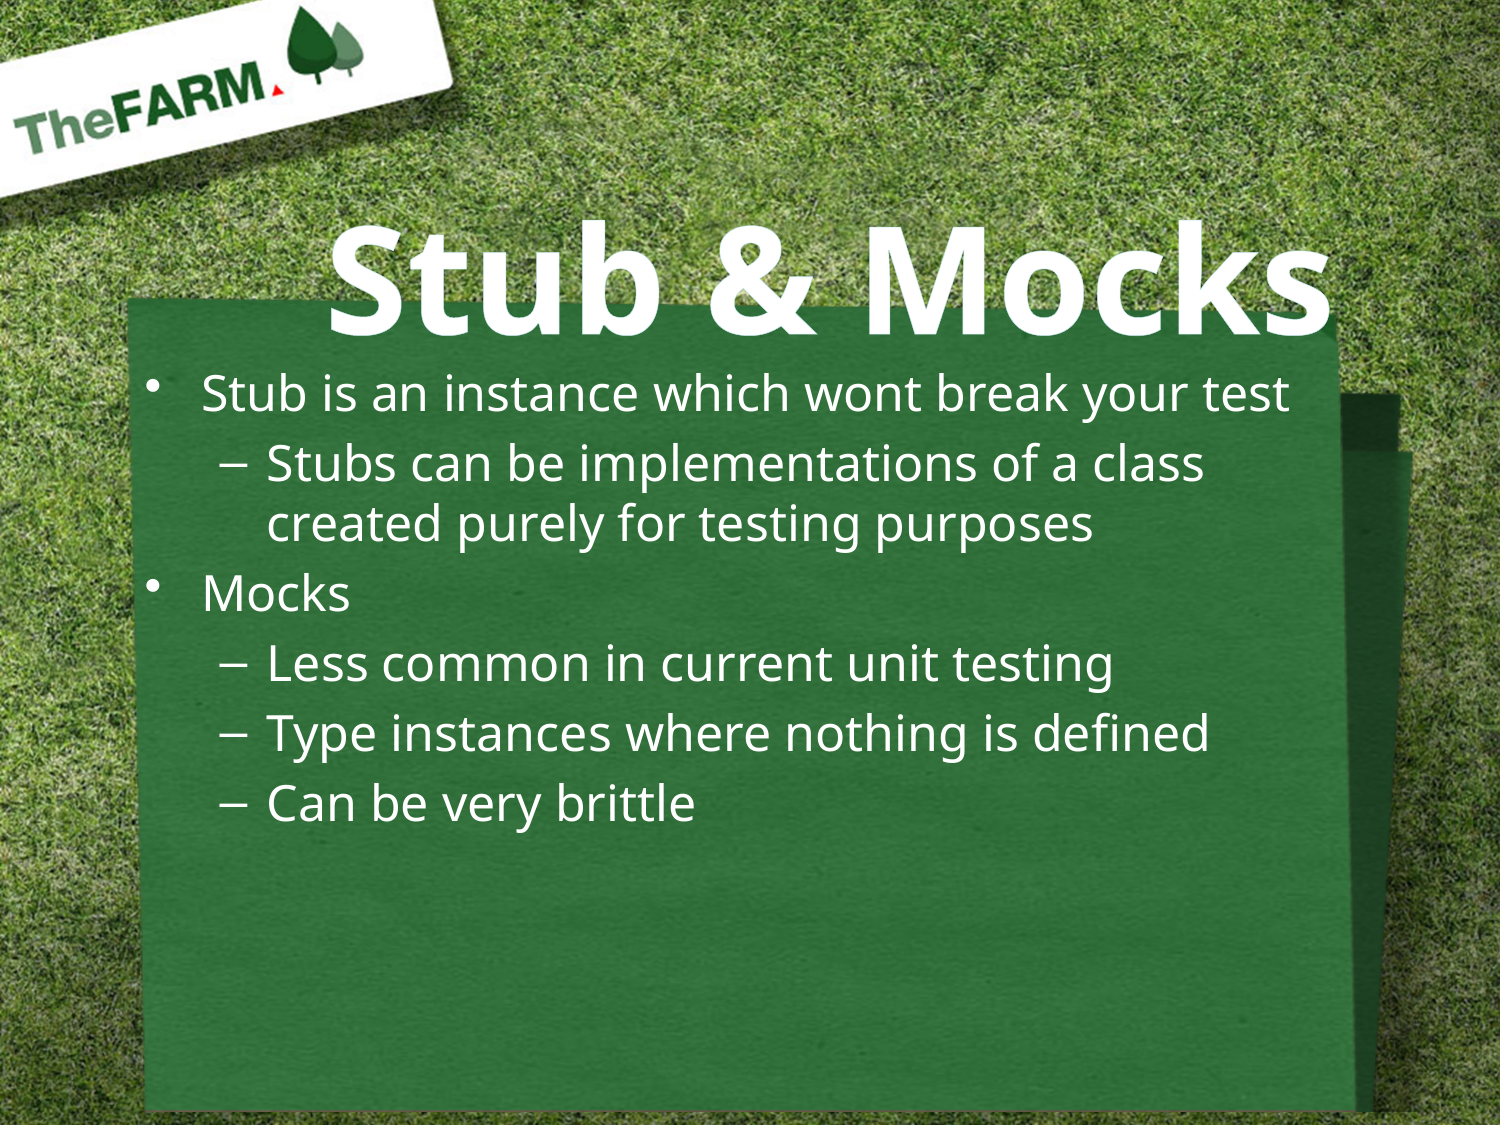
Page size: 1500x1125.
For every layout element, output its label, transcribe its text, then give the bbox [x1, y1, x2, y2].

list Stub is an instance which wont break your test Stubs can be implementations of a class created purely for testing purposes Mocks Less common in current unit testing Type instances where nothing is defined Can be very brittle [129, 353, 1348, 1125]
picture [0, 0, 1500, 1125]
title Stub & Mocks [131, 194, 1351, 354]
